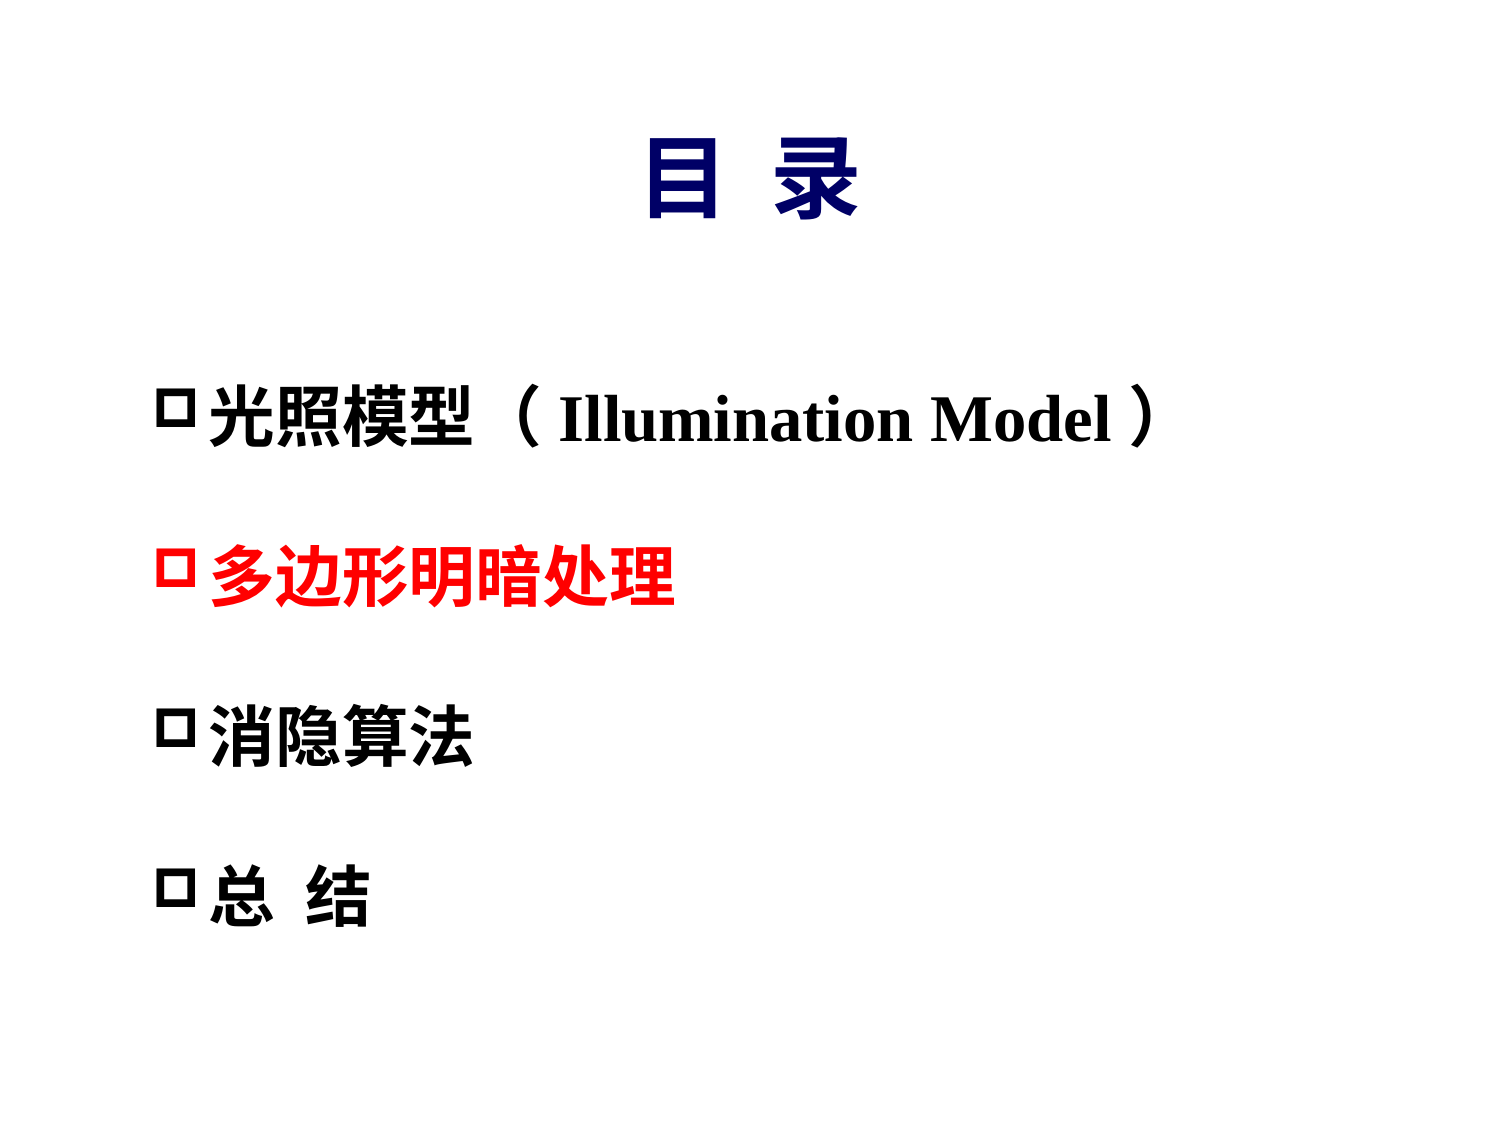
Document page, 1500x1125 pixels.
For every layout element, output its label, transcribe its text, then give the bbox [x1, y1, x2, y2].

title 目 录 [112, 112, 1388, 238]
list 光照模型（Illumination Model） 多边形明暗处理 消隐算法 总 结 [137, 287, 1413, 963]
